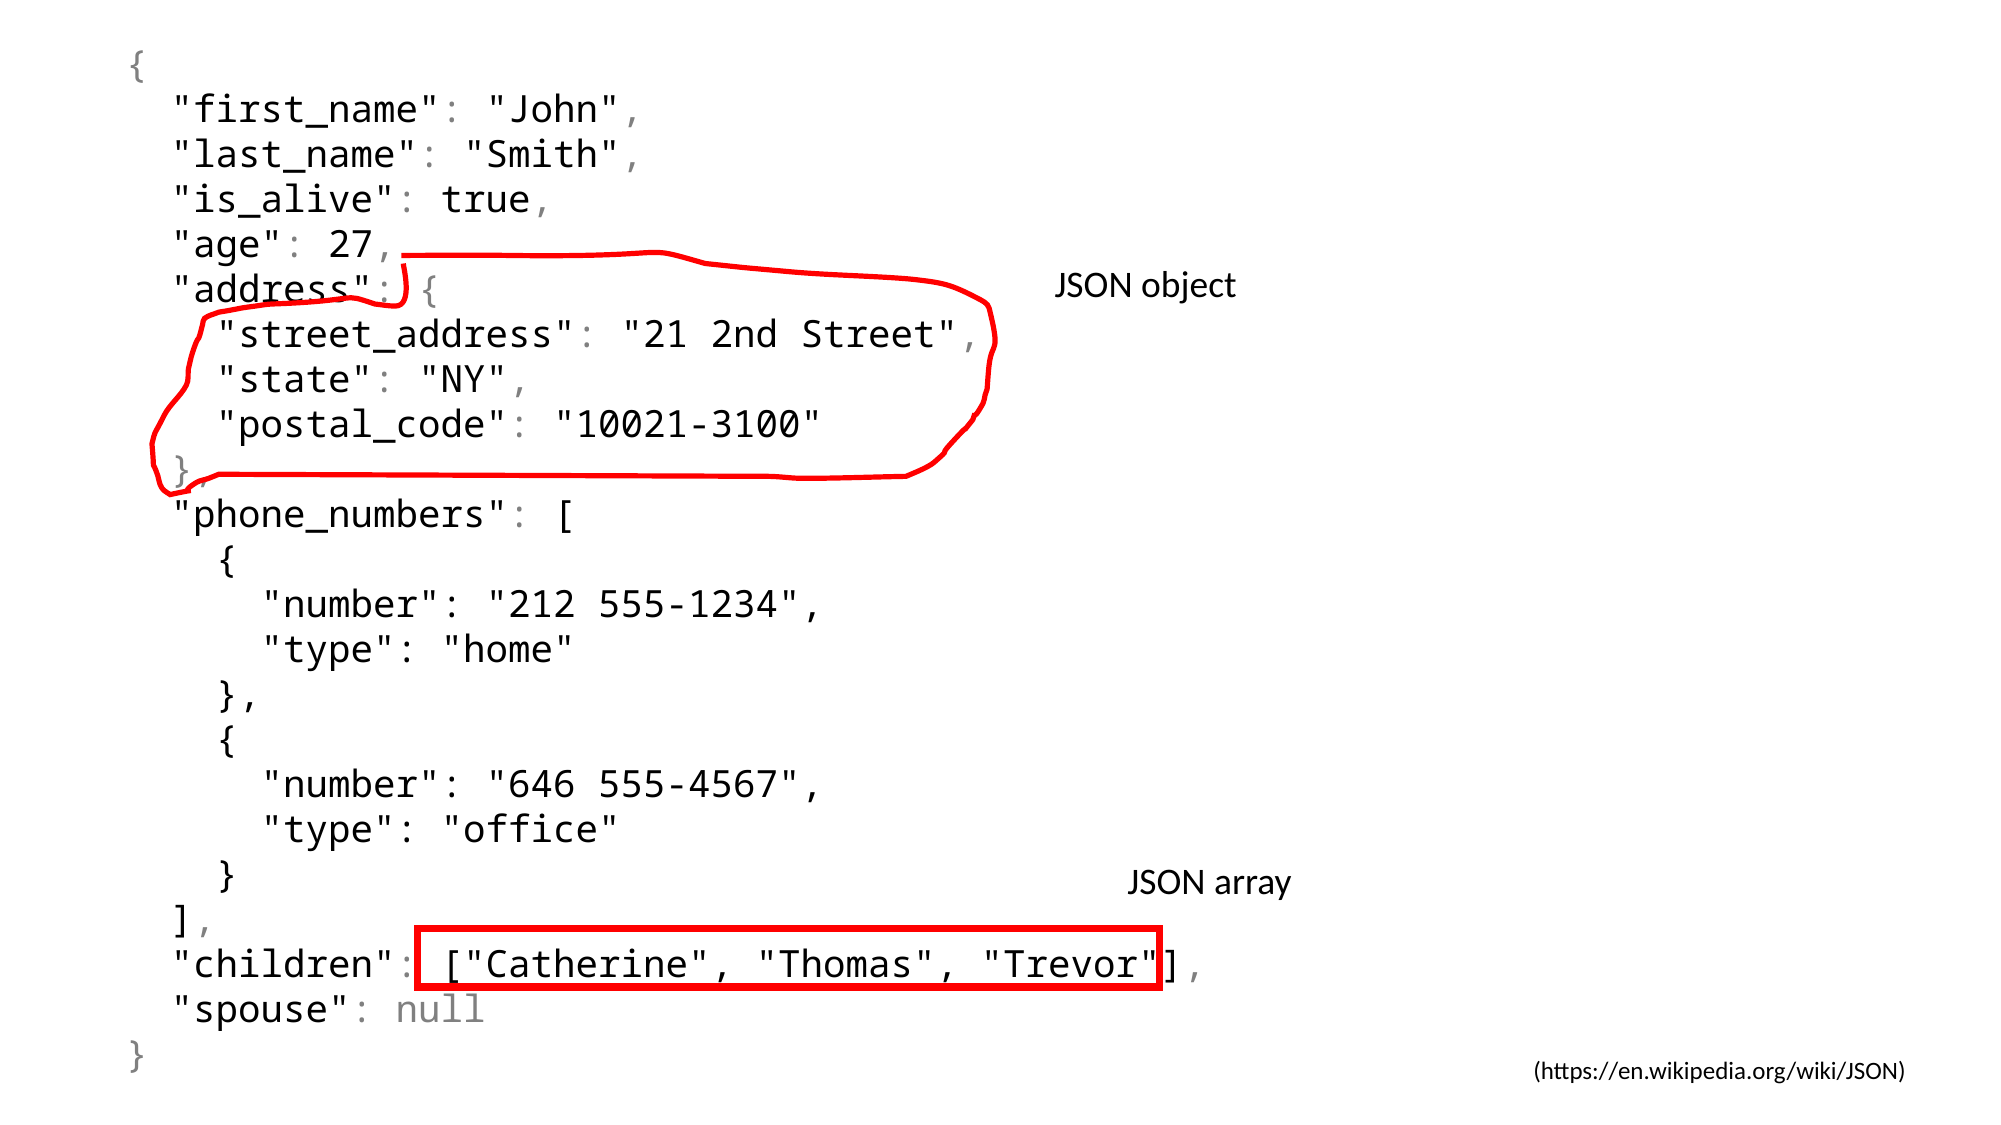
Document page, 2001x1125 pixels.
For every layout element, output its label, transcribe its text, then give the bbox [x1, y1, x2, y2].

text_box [151, 252, 1299, 495]
text_box { "first_name": "John", "last_name": "Smith", "is_alive": true, "age": 27, "address": { "street_address": "21 2nd Street", "state": "NY", "postal_code": "10021-3100" }, "phone_numbers": [ { "number": "212 555-1234", "type": "home" }, { "number": "646 555-4567", "type": "office" } ], "children": ["Catherine", "Thomas", "Trevor"], "spouse": null } [110, 32, 1254, 1083]
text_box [417, 849, 1372, 988]
text_box (https://en.wikipedia.org/wiki/JSON) [1518, 1047, 1934, 1092]
